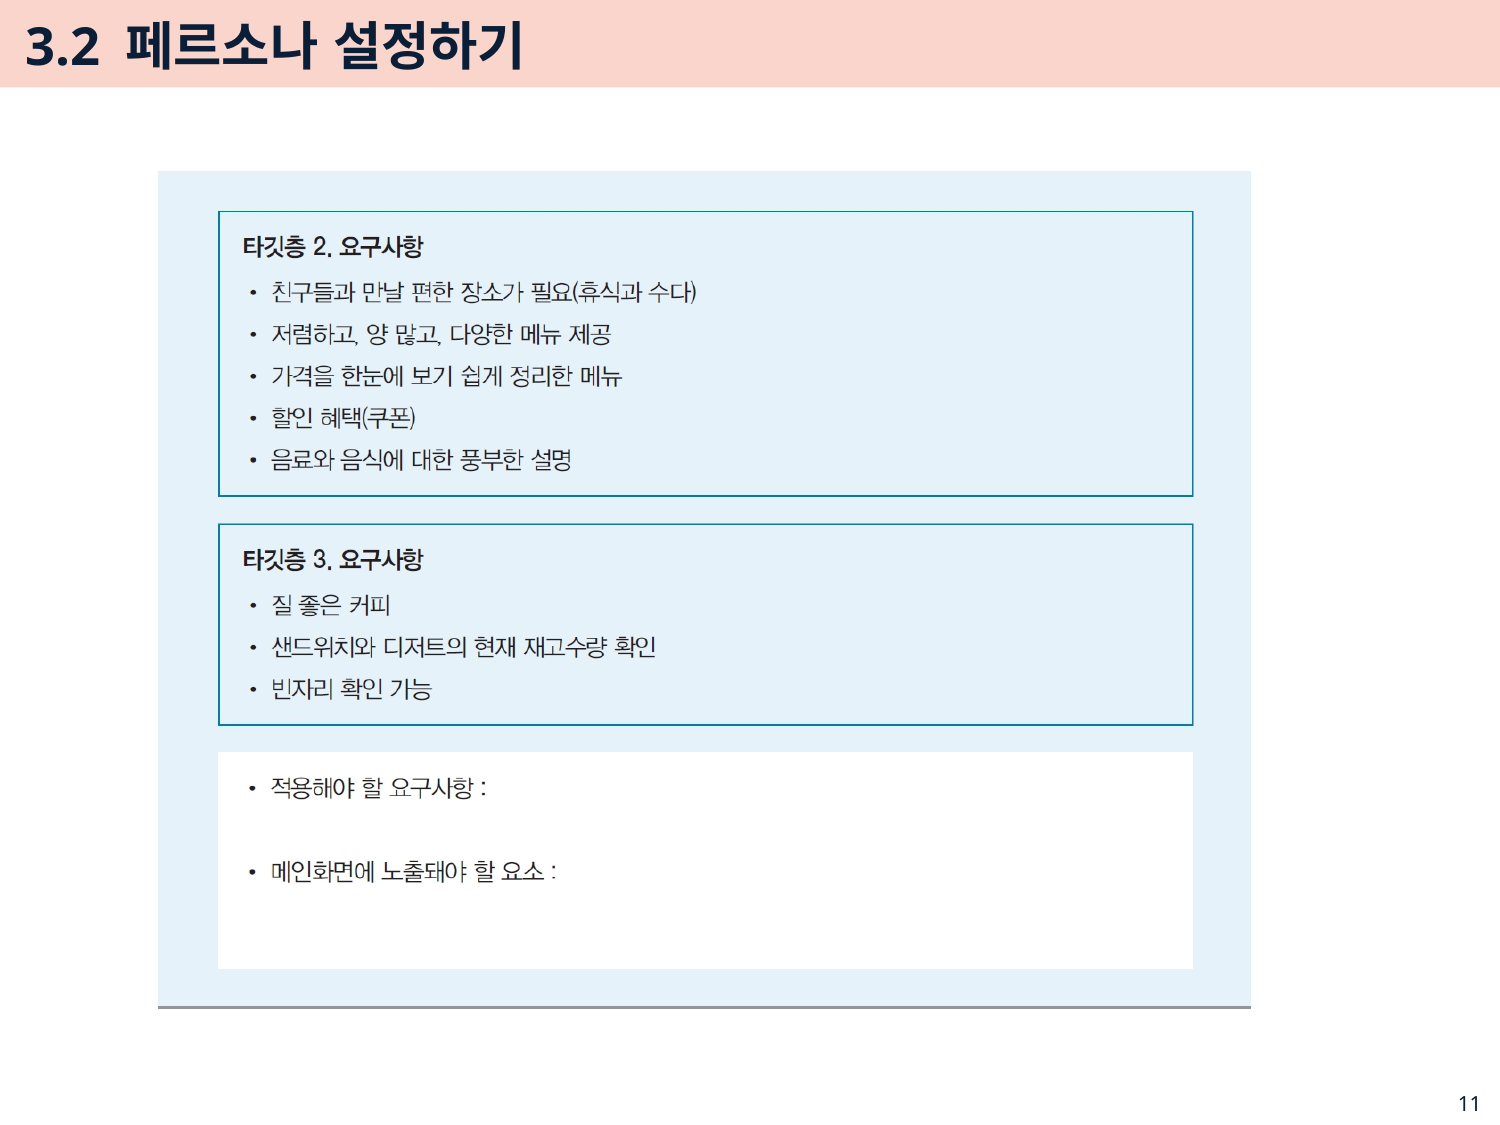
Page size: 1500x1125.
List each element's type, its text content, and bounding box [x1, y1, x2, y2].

title 3.2 페르소나 설정하기 [10, 5, 1288, 84]
picture [158, 170, 1251, 1010]
